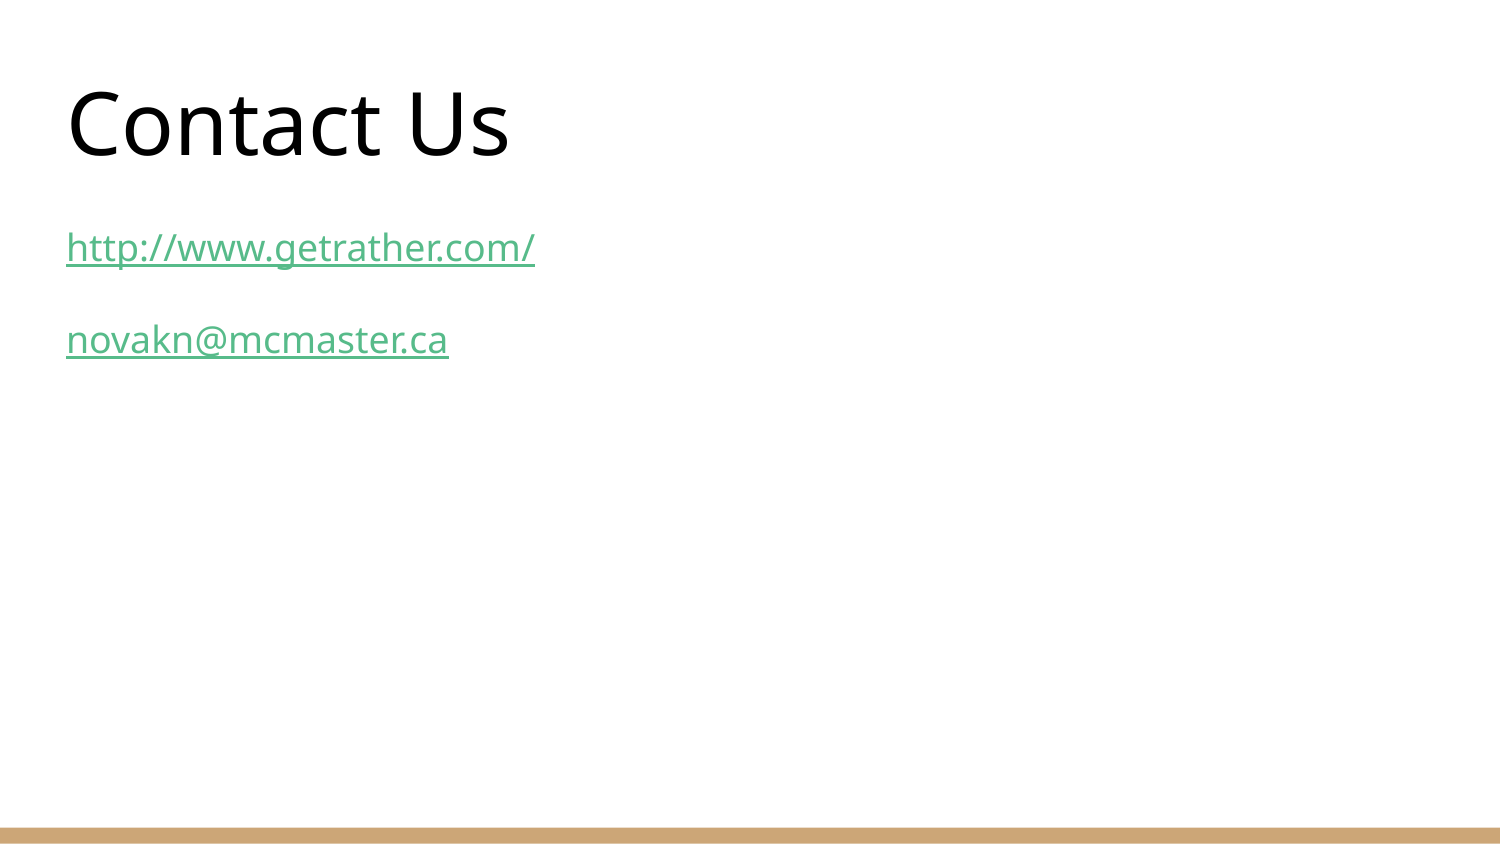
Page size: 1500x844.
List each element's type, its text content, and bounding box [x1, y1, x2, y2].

title Contact Us [51, 51, 1449, 189]
list http://www.getrather.com/ novakn@mcmaster.ca [51, 200, 1449, 752]
